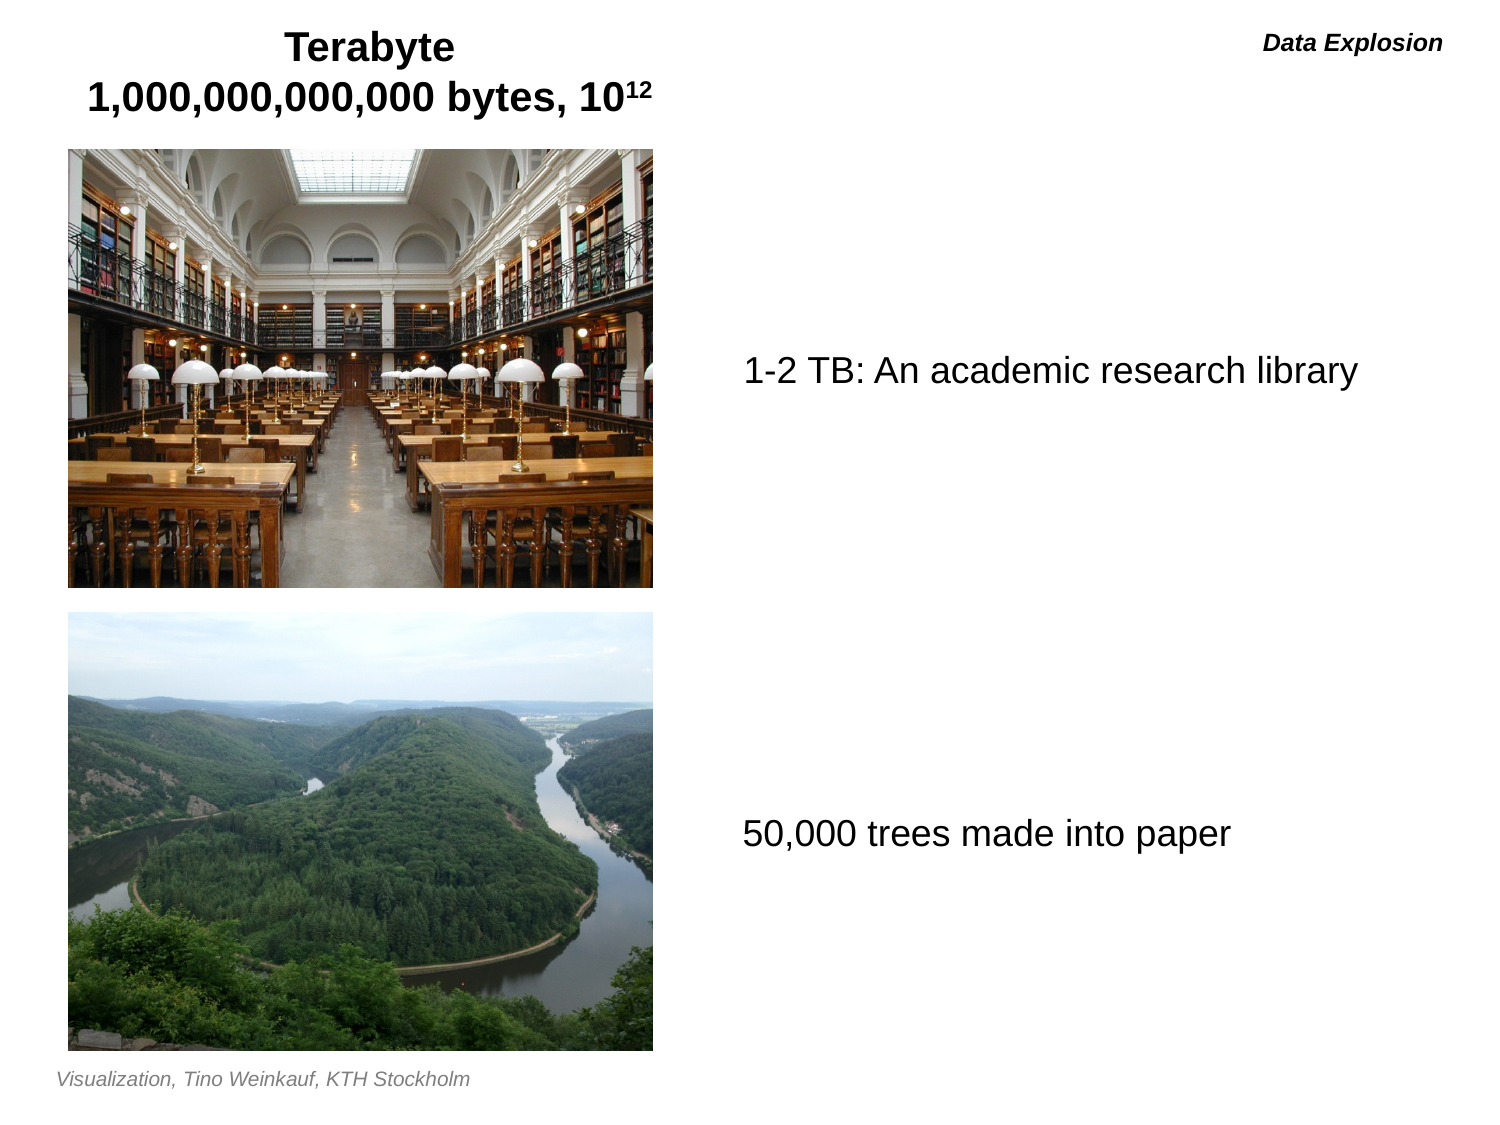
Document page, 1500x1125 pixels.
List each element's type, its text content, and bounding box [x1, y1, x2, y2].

picture [67, 612, 653, 1051]
text_box Terabyte 1,000,000,000,000 bytes, 1012 [72, 12, 668, 128]
title Data Explosion [668, 18, 1460, 67]
text_box 50,000 trees made into paper [728, 801, 1247, 861]
text_box 1-2 TB: An academic research library [728, 338, 1374, 398]
picture [67, 149, 653, 588]
